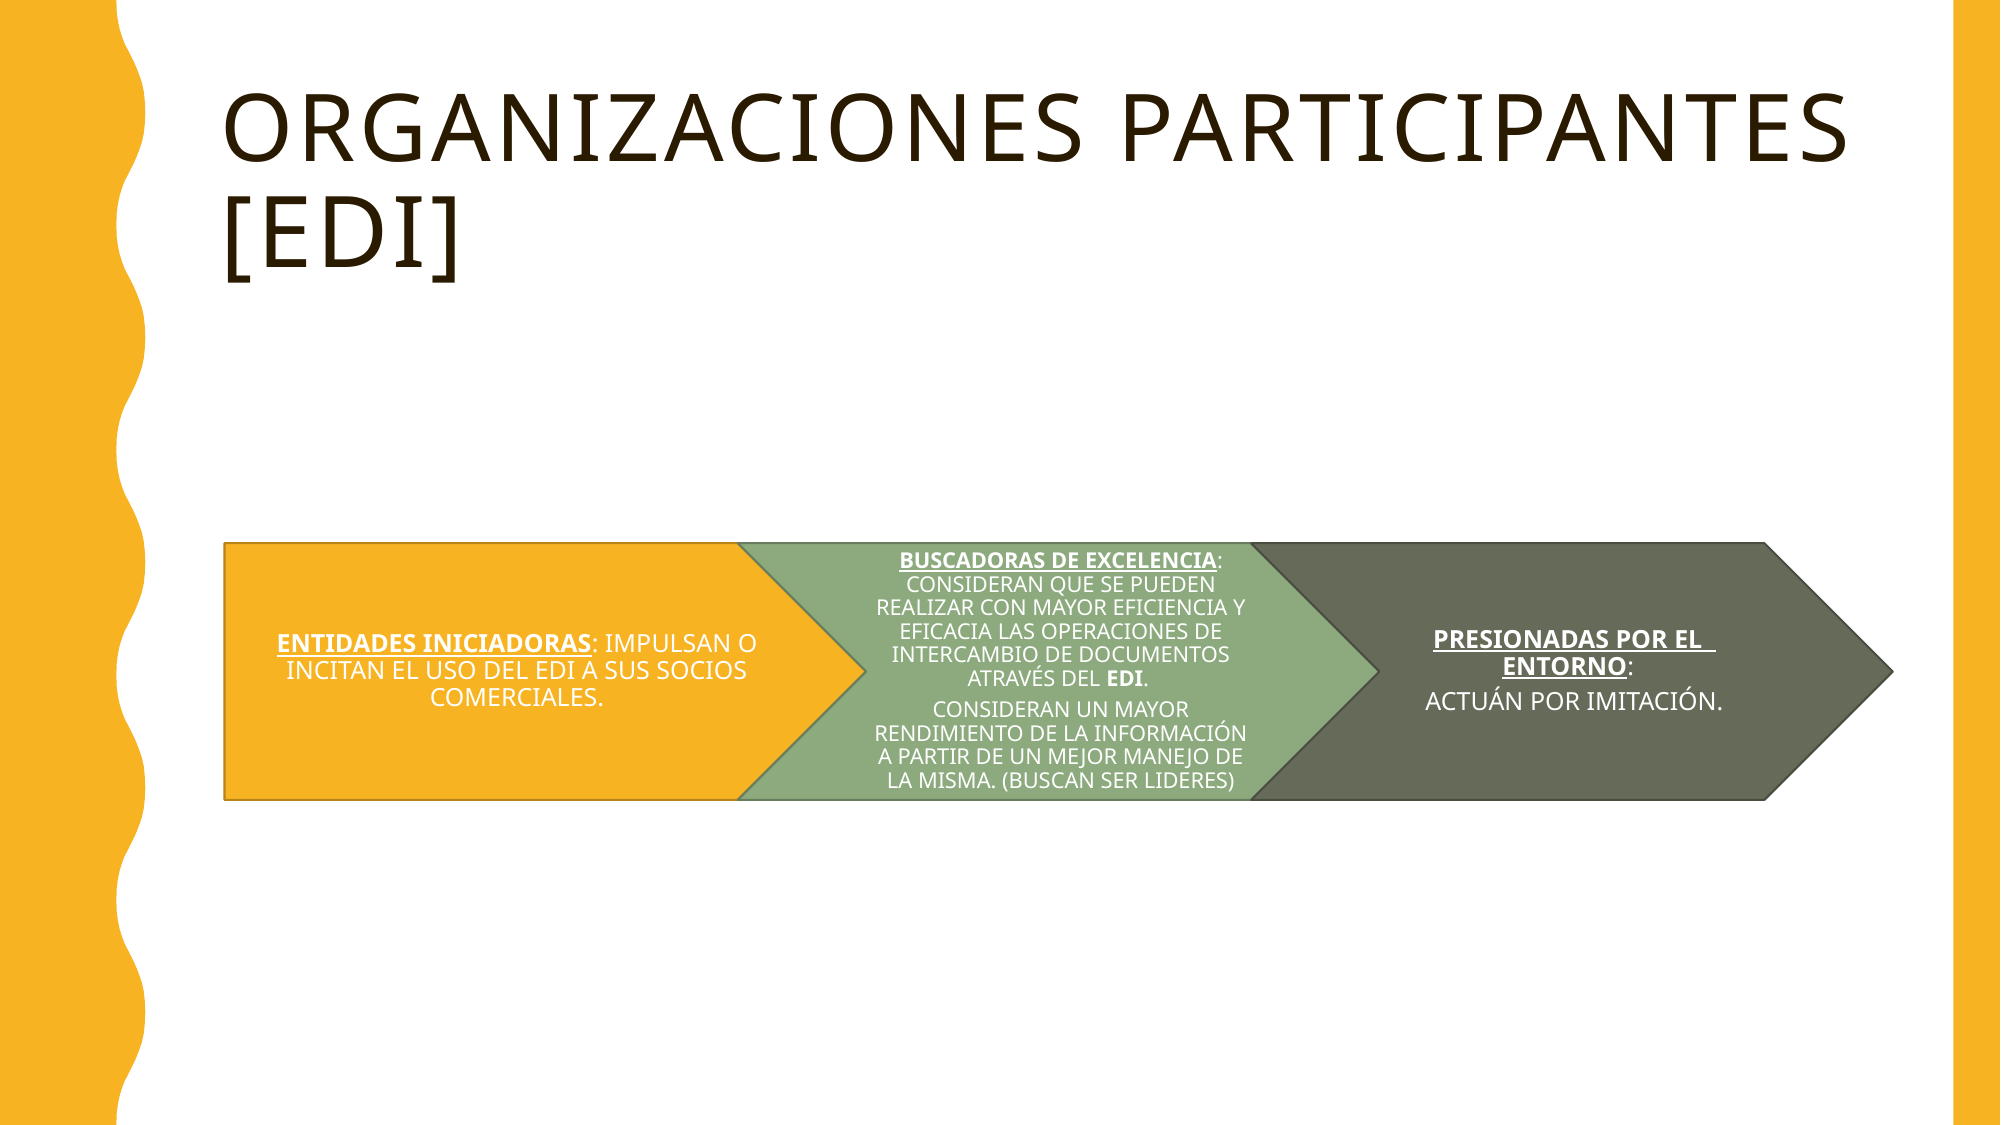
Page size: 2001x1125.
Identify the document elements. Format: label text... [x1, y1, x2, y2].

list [223, 370, 1894, 973]
text_box [0, 0, 146, 1125]
title ORGANIZACIONES PARTICIPANTES [EDI] [205, 62, 1875, 308]
text_box [117, 0, 1952, 1125]
text_box [1952, 0, 2000, 1125]
